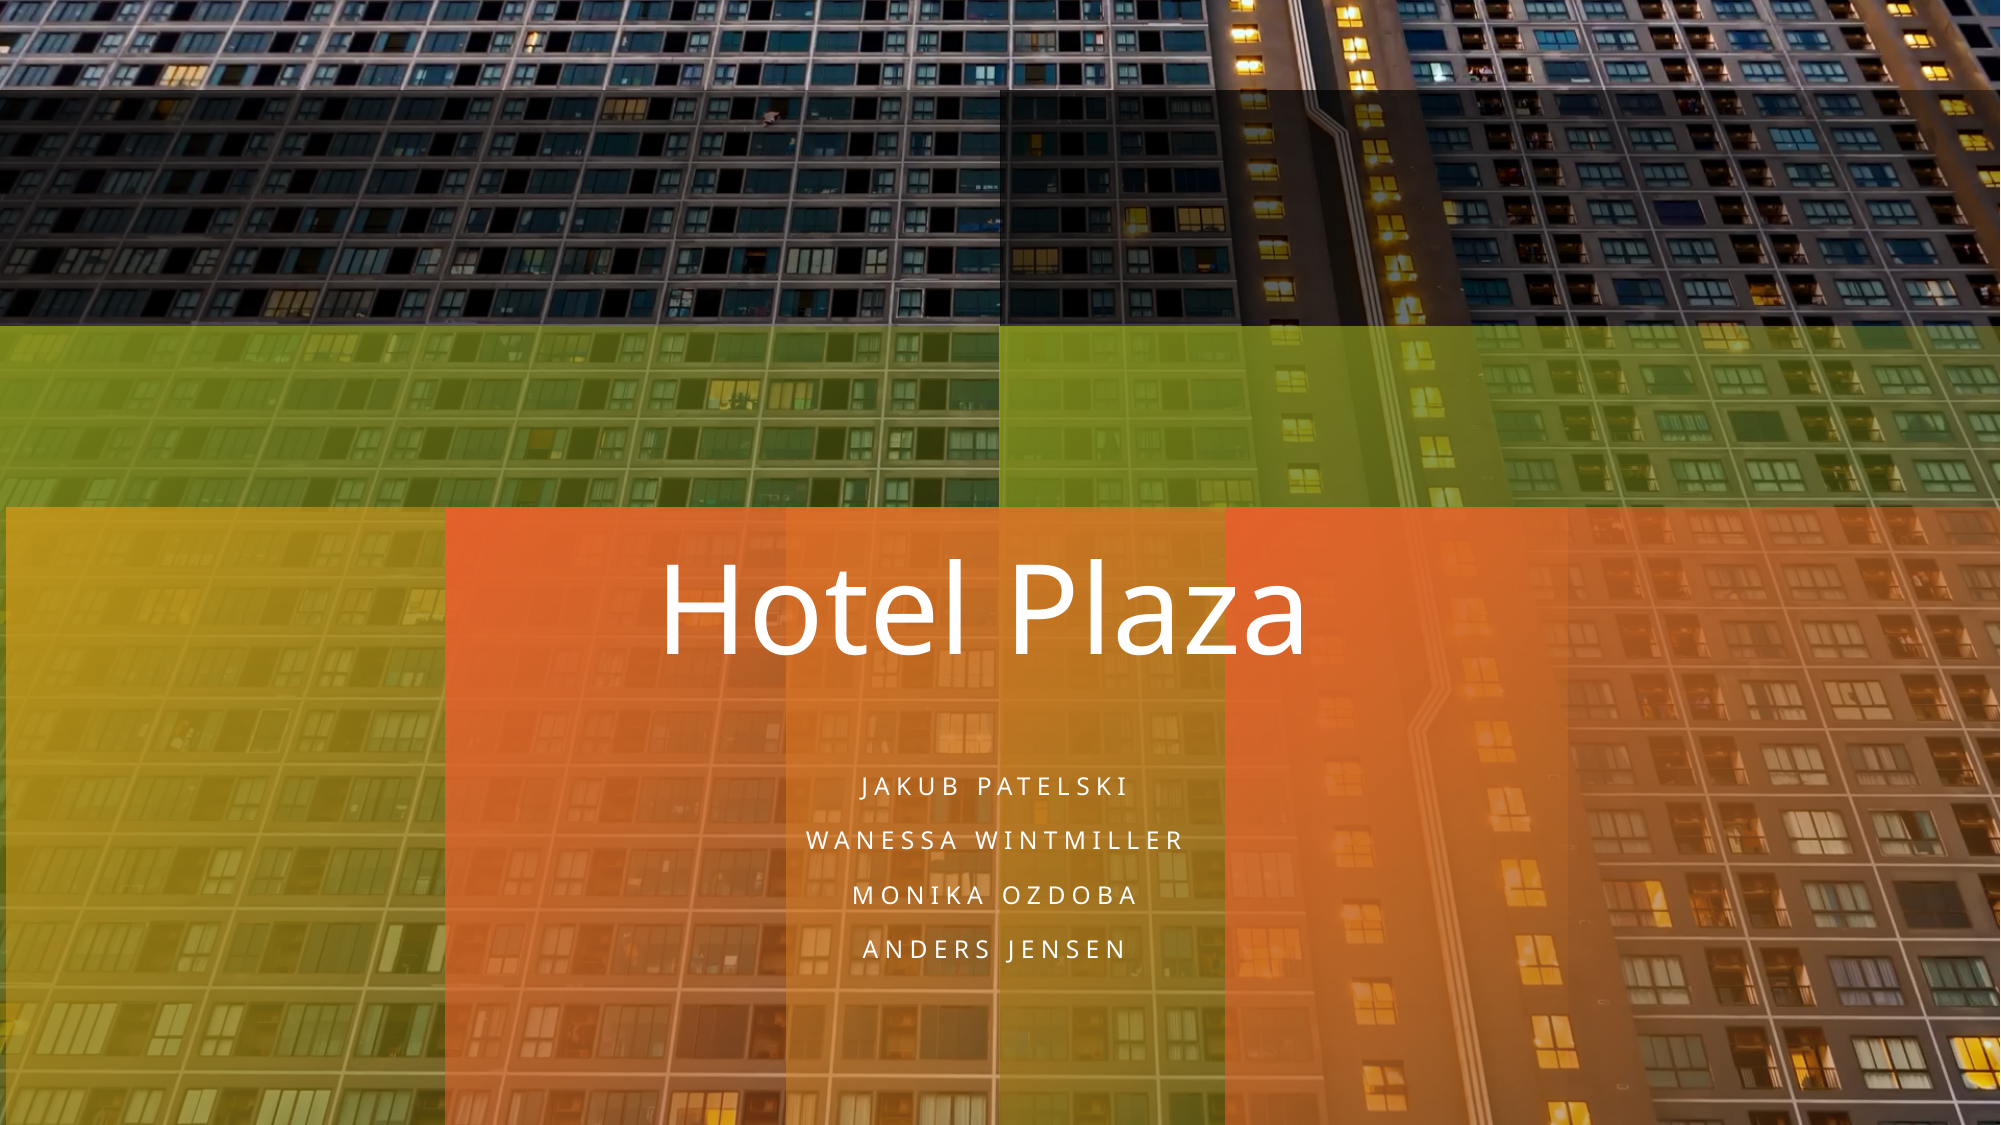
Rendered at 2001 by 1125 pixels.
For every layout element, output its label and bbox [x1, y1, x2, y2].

text_box [0, 0, 2000, 90]
text_box [0, 90, 2000, 1125]
